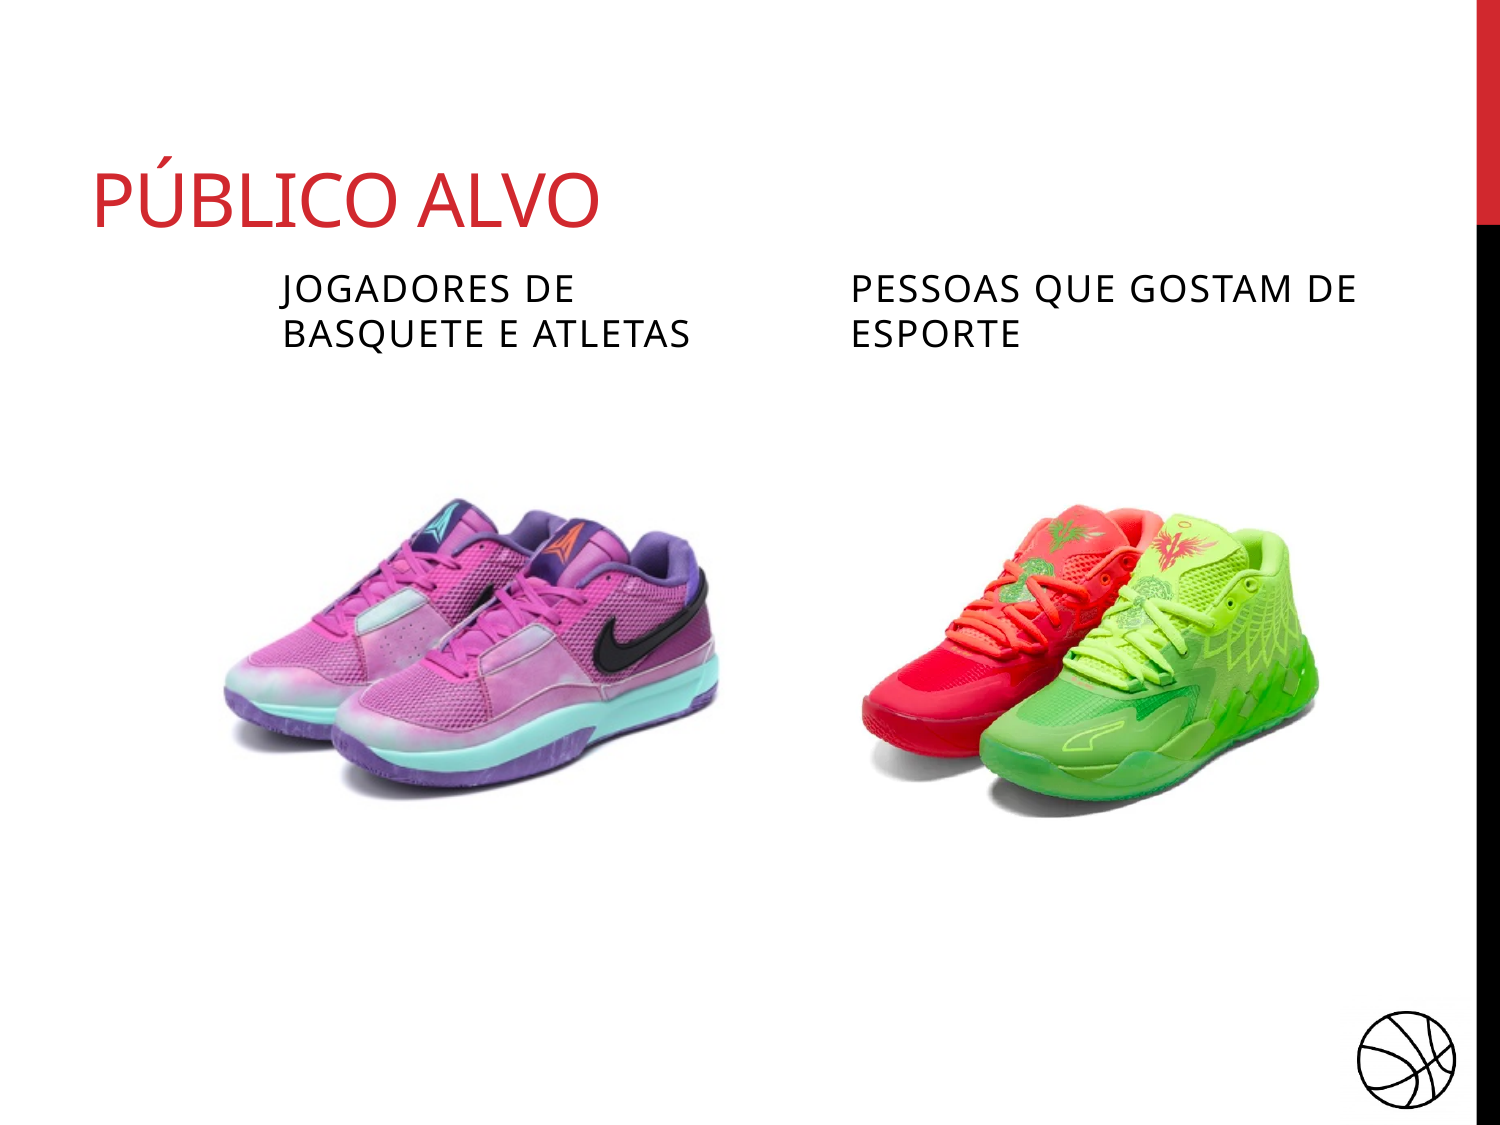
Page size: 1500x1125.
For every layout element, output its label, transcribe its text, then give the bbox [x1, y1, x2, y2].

picture [1340, 993, 1472, 1125]
title Público alvo [75, 25, 1025, 250]
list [194, 455, 751, 827]
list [796, 361, 1381, 871]
list Jogadores de basquete e atletas [266, 258, 807, 363]
list Pessoas que gostam de esporte [835, 258, 1376, 356]
